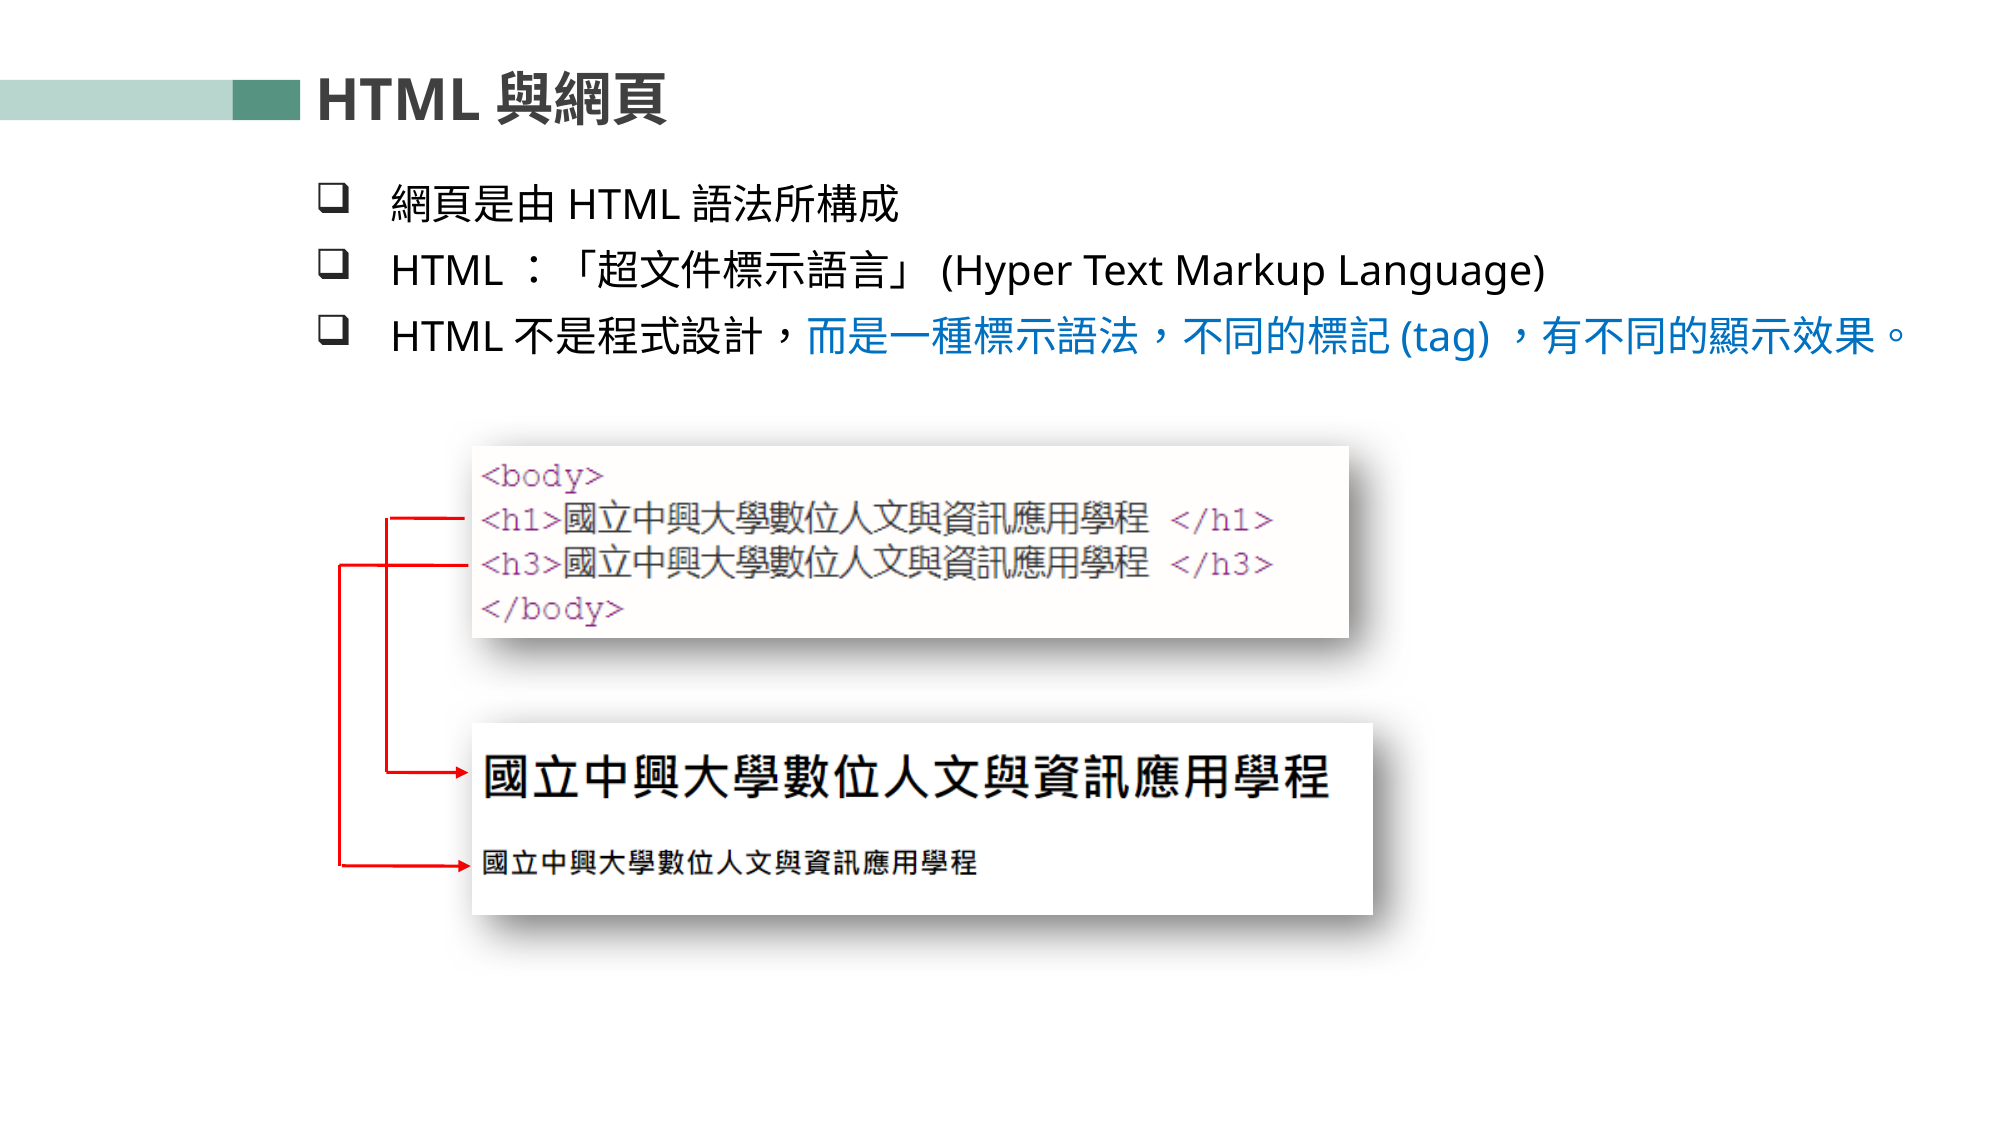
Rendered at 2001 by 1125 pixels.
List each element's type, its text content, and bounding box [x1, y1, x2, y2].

picture [472, 723, 1373, 915]
picture [472, 446, 1349, 638]
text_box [0, 79, 301, 121]
text_box HTML與網頁 [300, 62, 2000, 141]
list 網頁是由HTML語法所構成 HTML：「超文件標示語言」(Hyper Text Markup Language) HTML不是程式設計，而是一種標示語法，不同的標記(tag)，有不同的顯示效果。 [300, 175, 1934, 1102]
